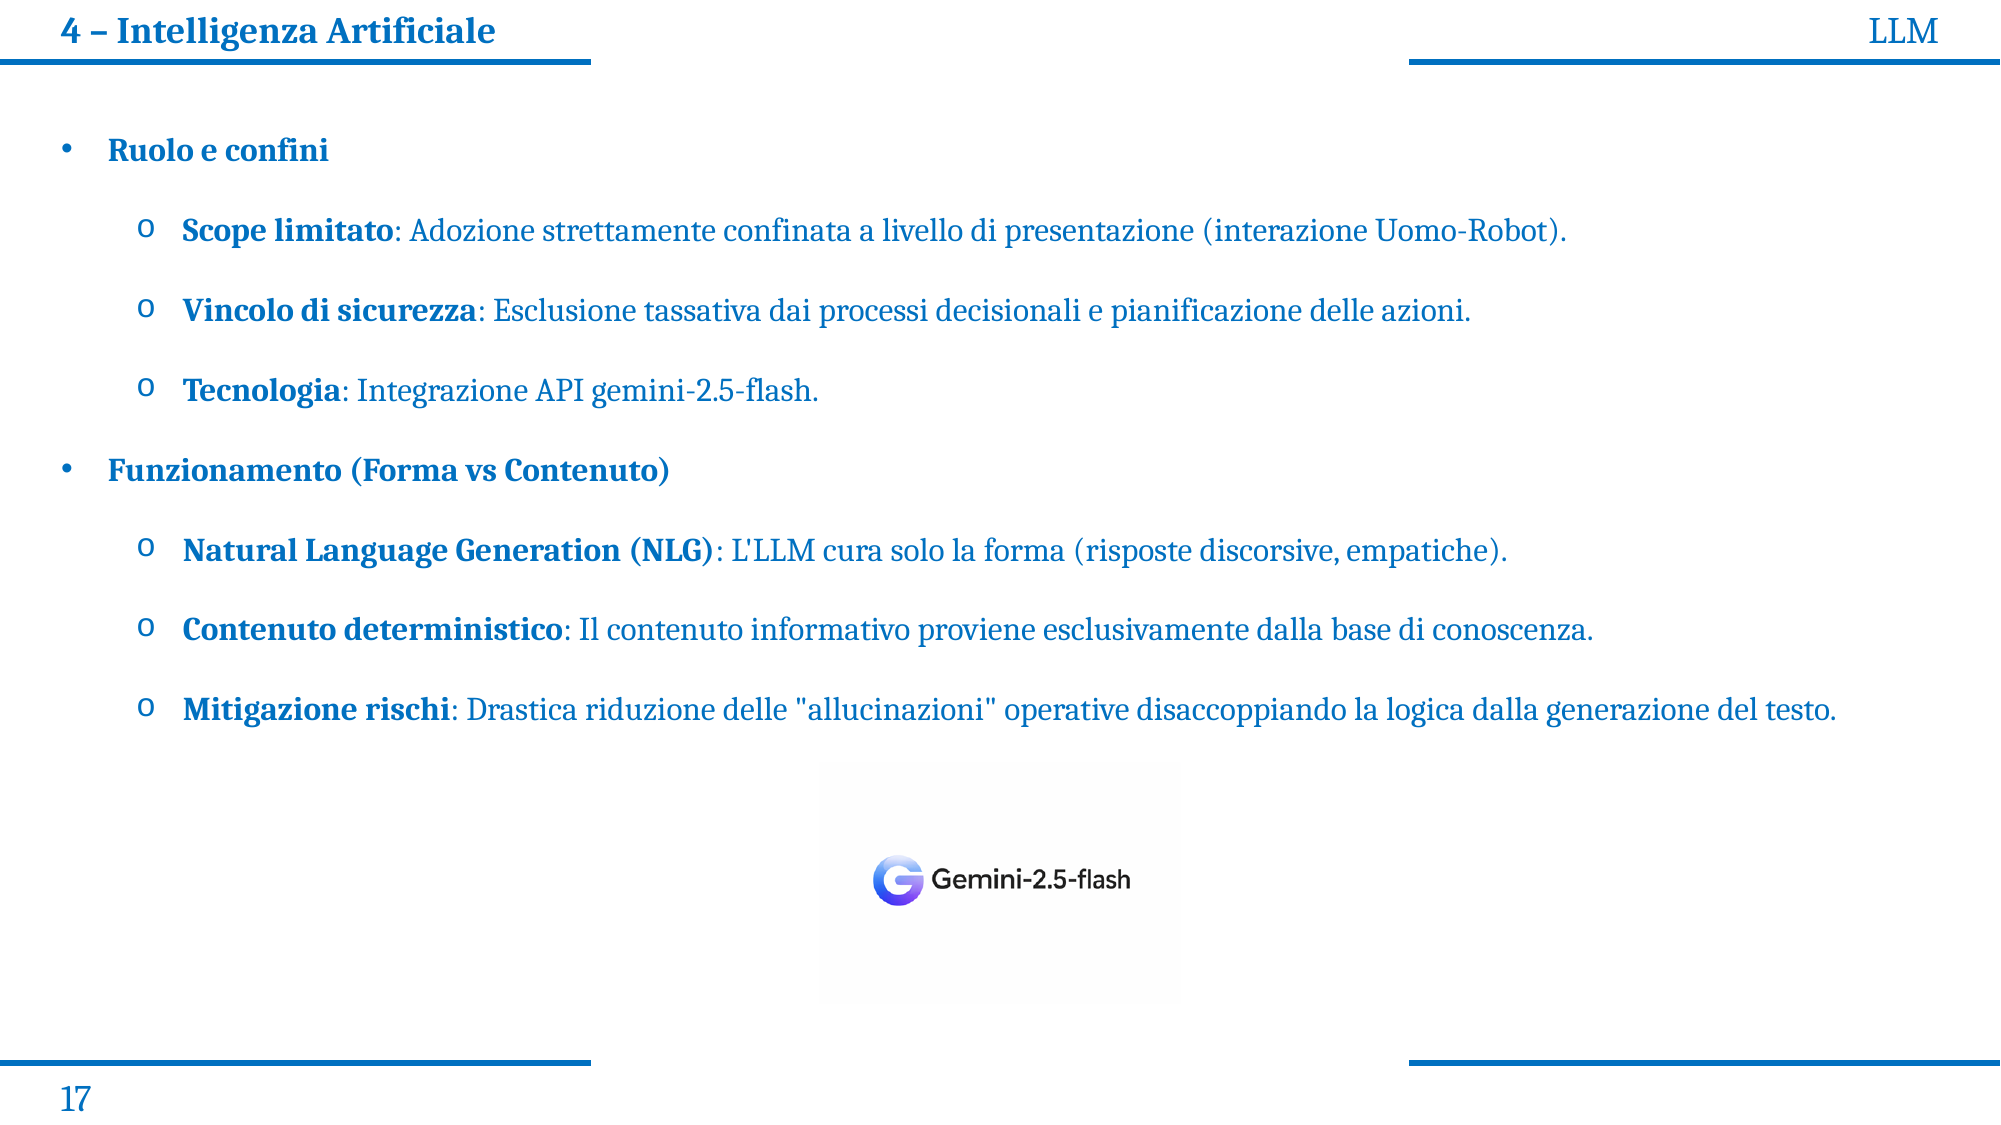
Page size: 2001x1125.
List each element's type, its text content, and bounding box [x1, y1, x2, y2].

picture [819, 762, 1181, 1004]
text_box 4 – Intelligenza Artificiale [46, 0, 637, 59]
text_box LLM [1363, 0, 1954, 59]
text_box Ruolo e confini Scope limitato: Adozione strettamente confinata a livello di presentazione (interazione Uomo-Robot). Vincolo di sicurezza: Esclusione tassativa dai processi decisionali e pianificazione delle azioni. Tecnologia: Integrazione API gemini-2.5-flash. Funzionamento (Forma vs Contenuto) Natural Language Generation (NLG): L'LLM cura solo la forma (risposte discorsive, empatiche). Contenuto deterministico: Il contenuto informativo proviene esclusivamente dalla base di conoscenza. Mitigazione rischi: Drastica riduzione delle "allucinazioni" operative disaccoppiando la logica dalla generazione del testo. [46, 121, 1954, 735]
text_box 17 [46, 1066, 637, 1125]
